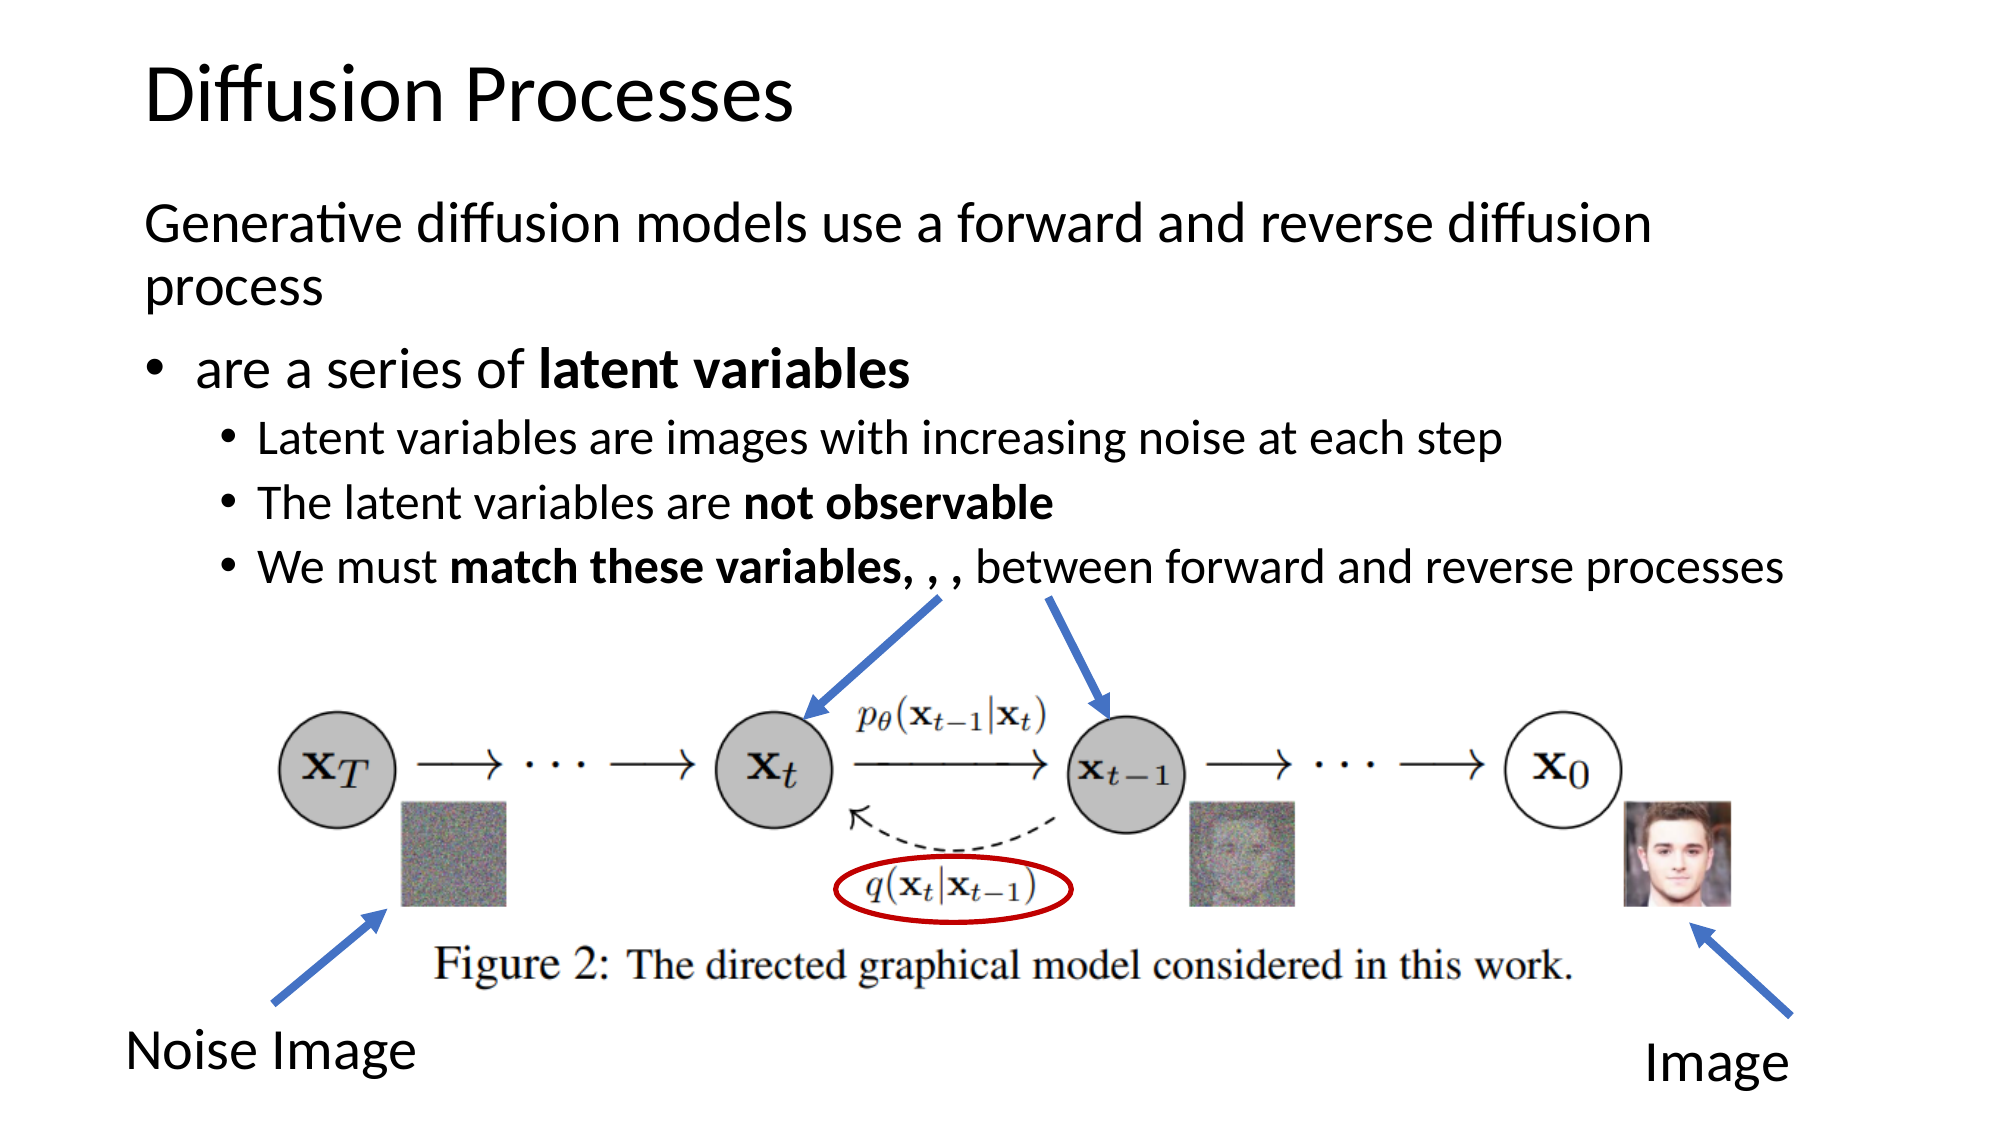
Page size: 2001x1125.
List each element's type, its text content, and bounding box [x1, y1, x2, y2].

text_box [802, 597, 940, 720]
title Diffusion Processes [129, 22, 1855, 166]
picture [257, 688, 1743, 1004]
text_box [1689, 922, 1791, 1017]
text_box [1048, 597, 1110, 720]
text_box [272, 908, 388, 1005]
